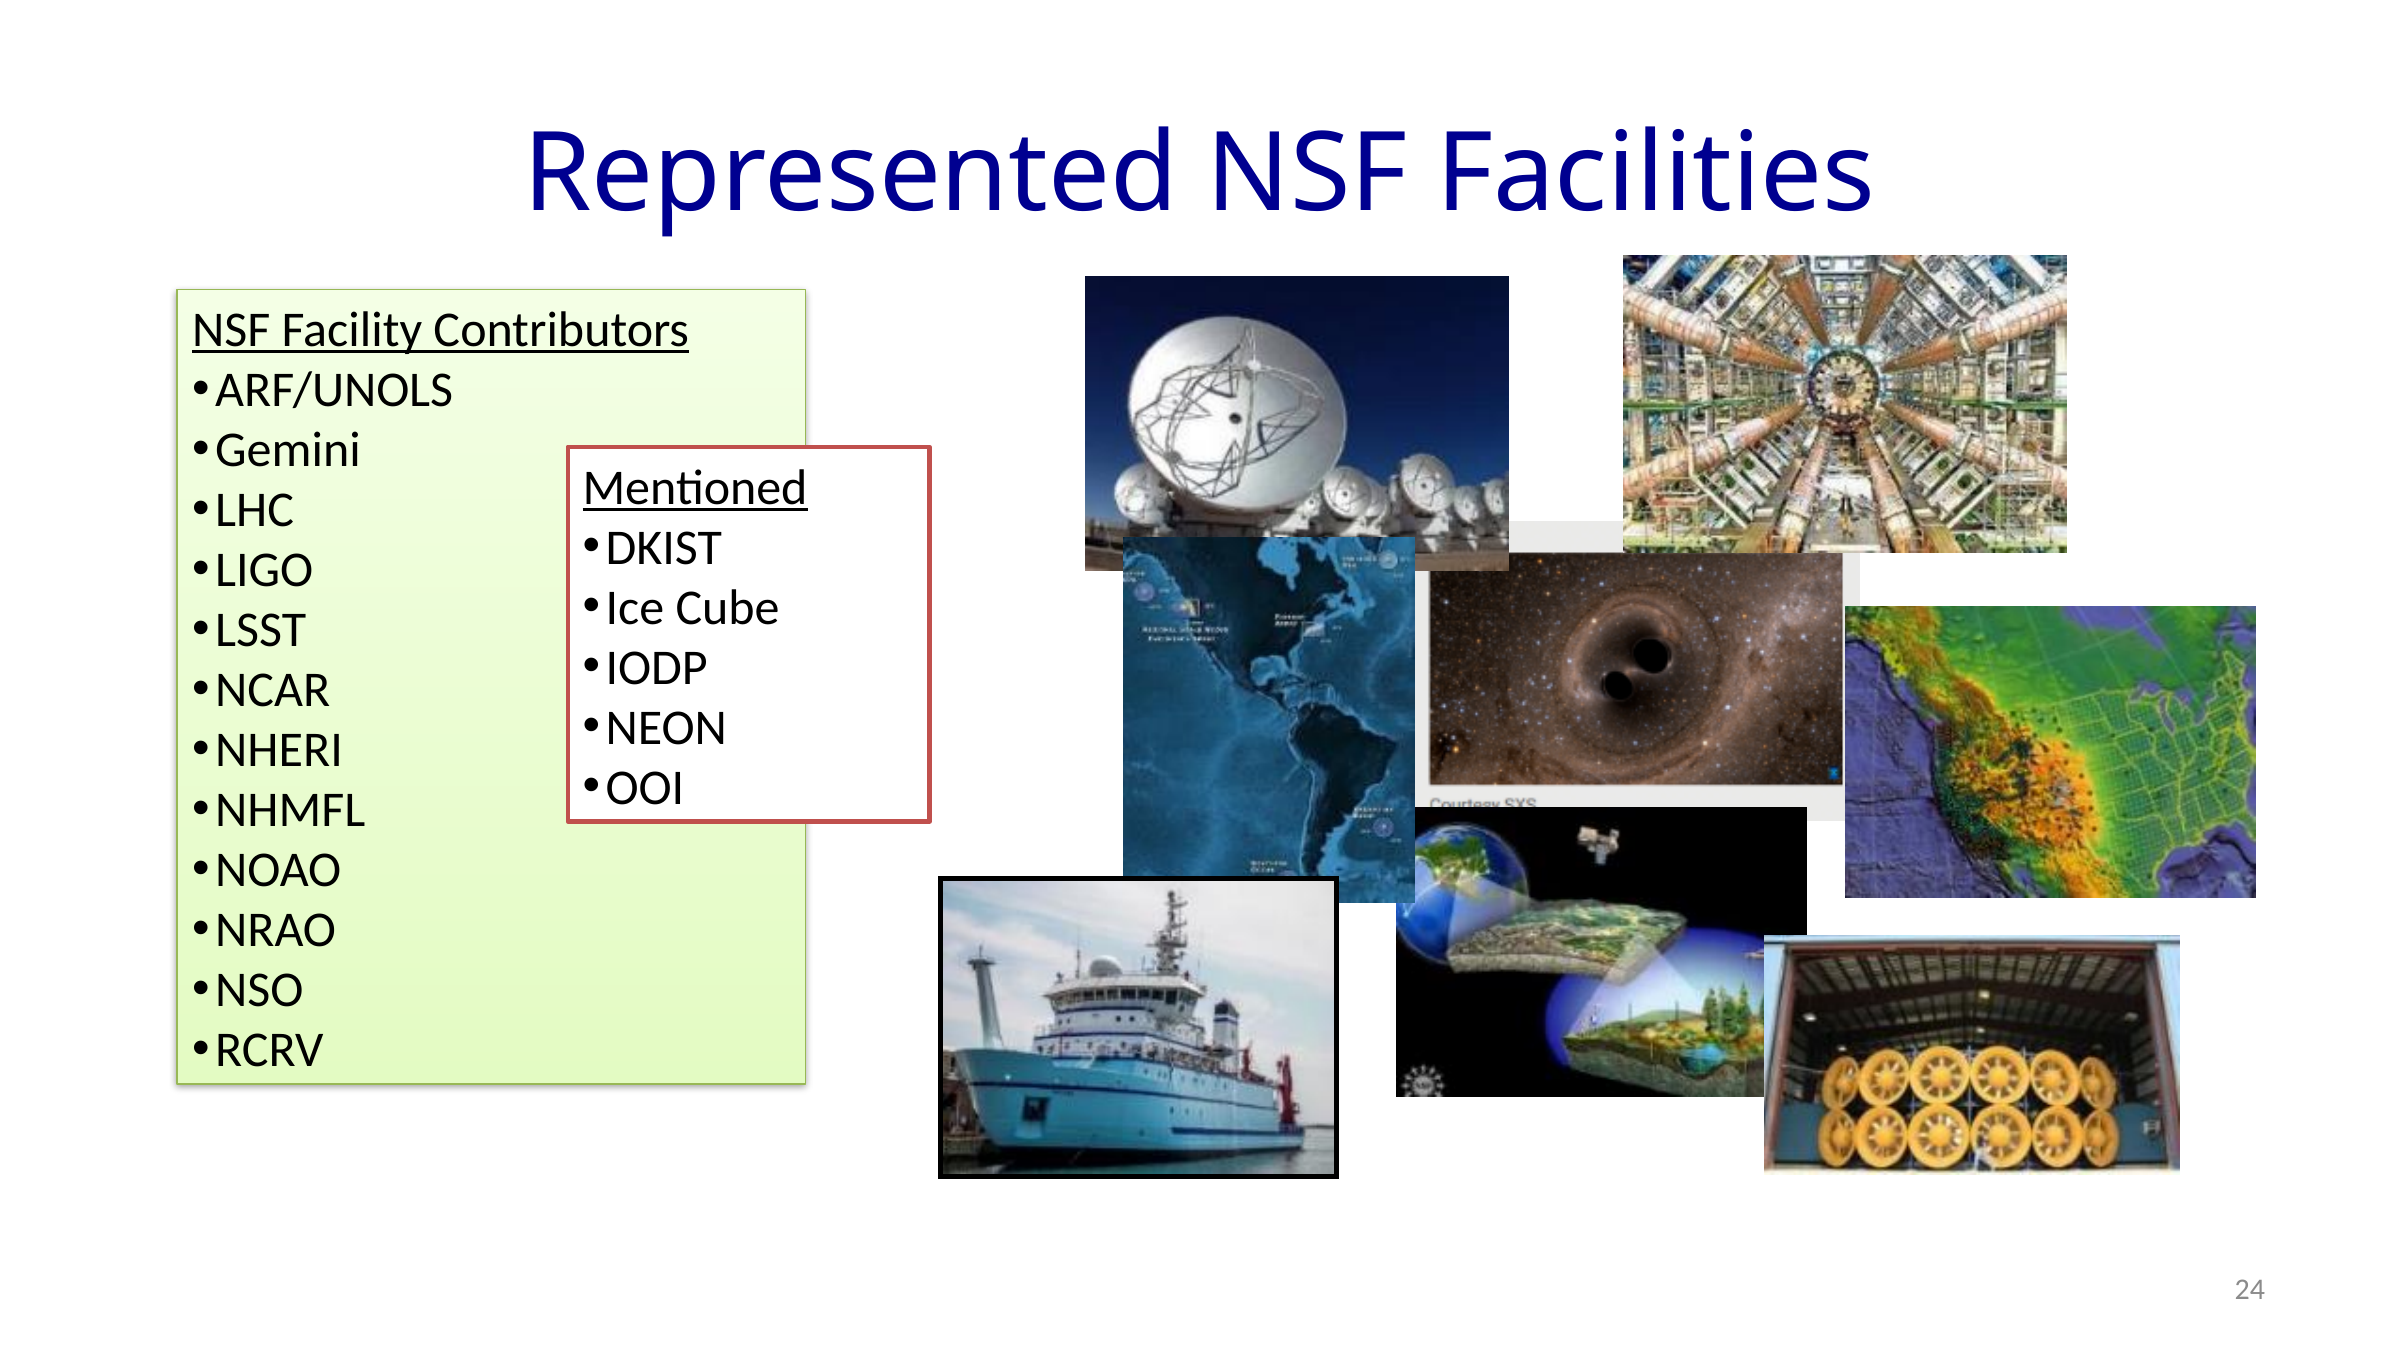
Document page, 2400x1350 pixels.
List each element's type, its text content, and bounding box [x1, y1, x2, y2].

title Represented NSF Facilities [120, 54, 2280, 279]
slide_number 24 [1719, 1251, 2280, 1324]
text_box NSF Facility Contributors ARF/UNOLS Gemini LHC LIGO LSST NCAR NHERI NHMFL NOAO NRAO NSO RCRV [176, 289, 806, 1085]
picture [942, 255, 2256, 1175]
text_box Mentioned DKIST Ice Cube IODP NEON OOI [566, 445, 932, 824]
